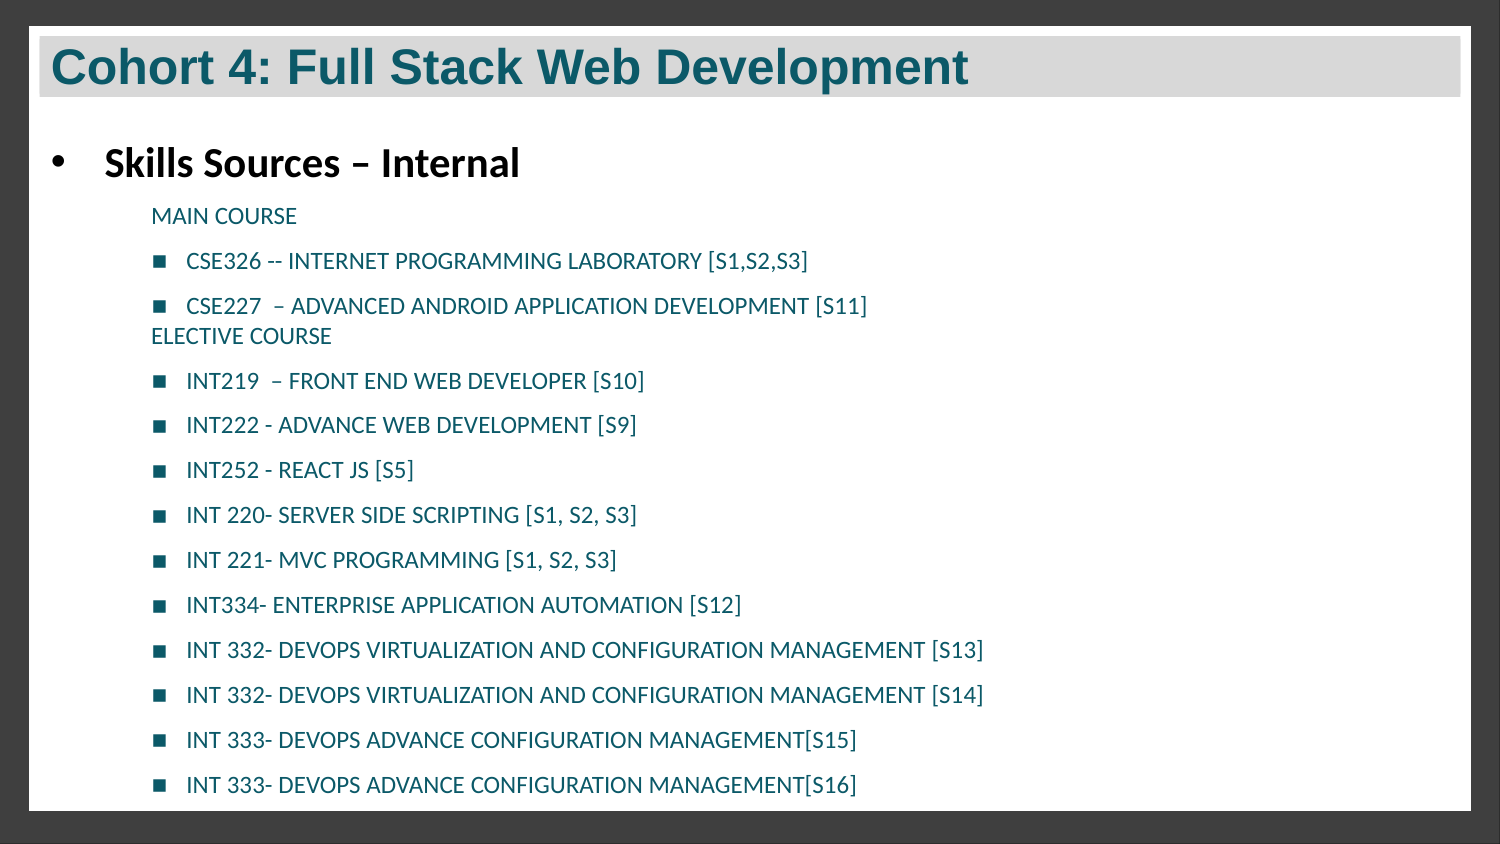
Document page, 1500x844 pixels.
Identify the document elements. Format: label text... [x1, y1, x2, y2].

text_box MAIN COURSE CSE326 -- INTERNET PROGRAMMING LABORATORY [S1,S2,S3] CSE227 – ADVANCED ANDROID APPLICATION DEVELOPMENT [S11] ELECTIVE COURSE INT219 – FRONT END WEB DEVELOPER [S10] INT222 - ADVANCE WEB DEVELOPMENT [S9] INT252 - REACT JS [S5] INT 220- SERVER SIDE SCRIPTING [S1, S2, S3] INT 221- MVC PROGRAMMING [S1, S2, S3] INT334- ENTERPRISE APPLICATION AUTOMATION [S12] INT 332- DEVOPS VIRTUALIZATION AND CONFIGURATION MANAGEMENT [S13] INT 332- DEVOPS VIRTUALIZATION AND CONFIGURATION MANAGEMENT [S14] INT 333- DEVOPS ADVANCE CONFIGURATION MANAGEMENT[S15] INT 333- DEVOPS ADVANCE CONFIGURATION MANAGEMENT[S16] [139, 179, 1397, 844]
text_box Cohort 4: Full Stack Web Development [39, 36, 1461, 94]
text_box Skills Sources – Internal [39, 134, 1334, 193]
text_box [39, 97, 1461, 802]
text_box [0, 0, 1500, 844]
